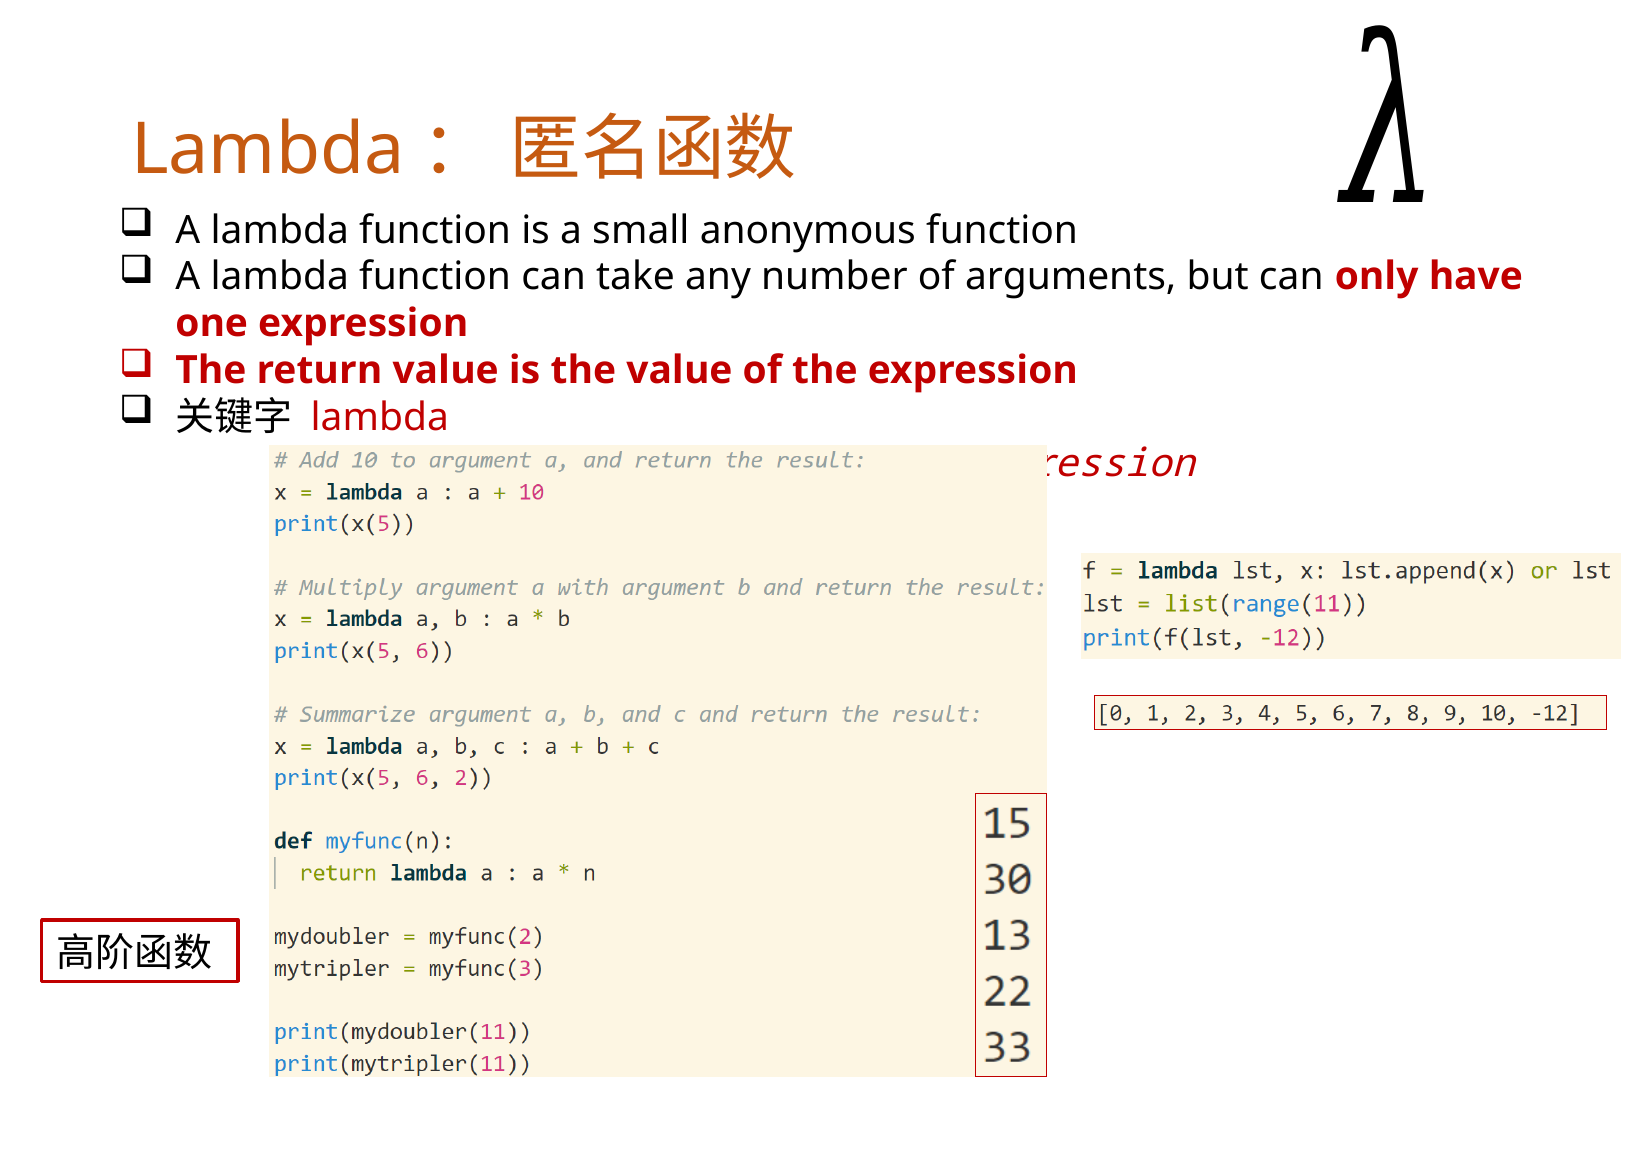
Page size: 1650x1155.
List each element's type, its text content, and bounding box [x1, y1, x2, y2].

text_box Lambda： 匿名函数 [116, 94, 812, 196]
text_box A lambda function is a small anonymous function A lambda function can take any number of arguments, but can only have one expression The return value is the value of the expression 关键字 lambda lambda arguments : expression [104, 196, 1605, 493]
text_box 高阶函数 [41, 919, 239, 982]
picture [269, 445, 1047, 1077]
picture [1081, 553, 1621, 659]
picture [1094, 695, 1607, 730]
